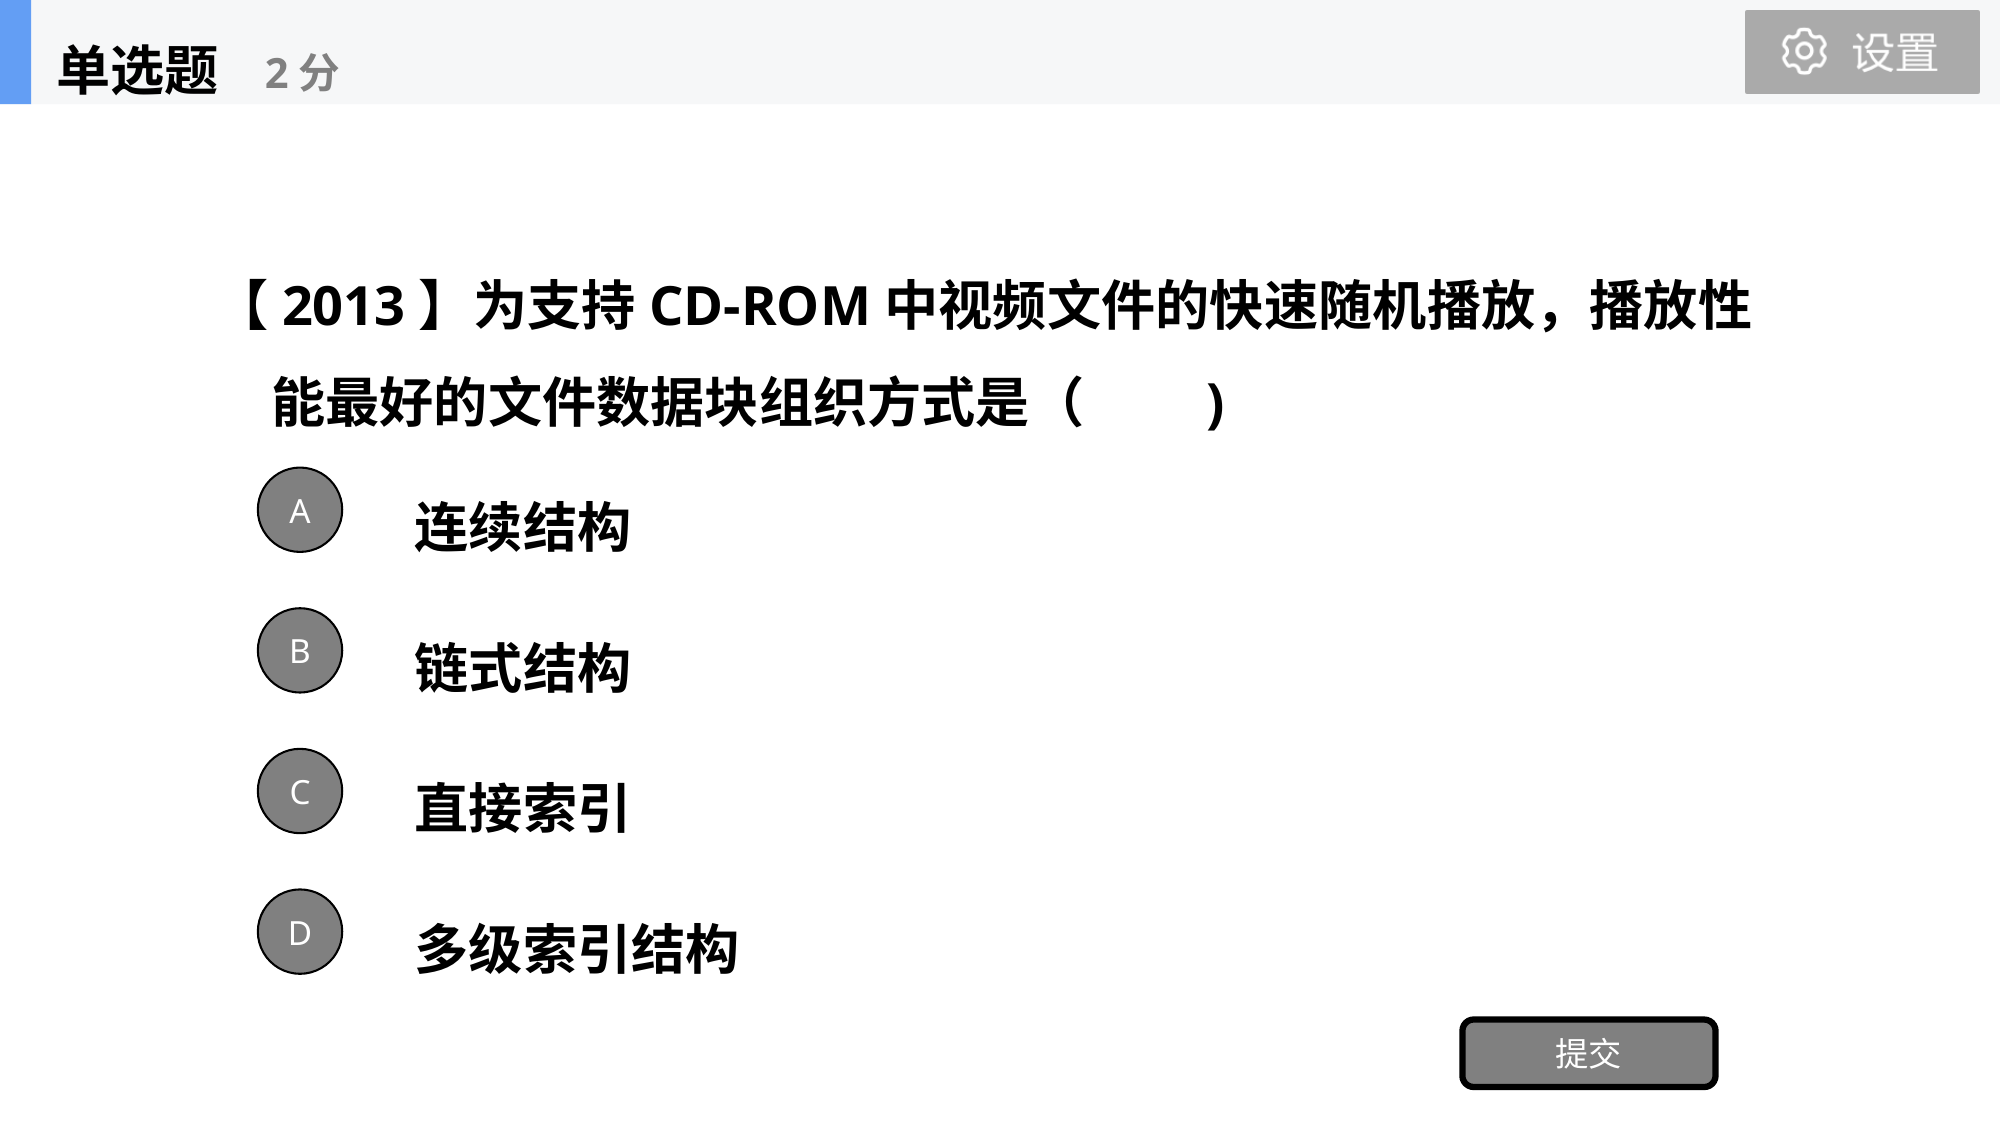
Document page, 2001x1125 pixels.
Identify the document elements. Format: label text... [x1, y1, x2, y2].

text_box 多级索引结构 [399, 878, 1800, 985]
text_box 提交 [1461, 1018, 1717, 1089]
text_box 【2013】为支持CD-ROM中视频文件的快速随机播放，播放性能最好的文件数据块组织方式是（ ) [200, 239, 1800, 433]
text_box C [256, 747, 344, 835]
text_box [0, 0, 2000, 105]
text_box D [256, 888, 344, 975]
text_box 直接索引 [399, 738, 1800, 844]
text_box 连续结构 [399, 456, 1800, 563]
text_box 链式结构 [399, 597, 1800, 703]
text_box A [256, 466, 344, 553]
picture [1745, 10, 1980, 94]
text_box B [256, 607, 344, 694]
